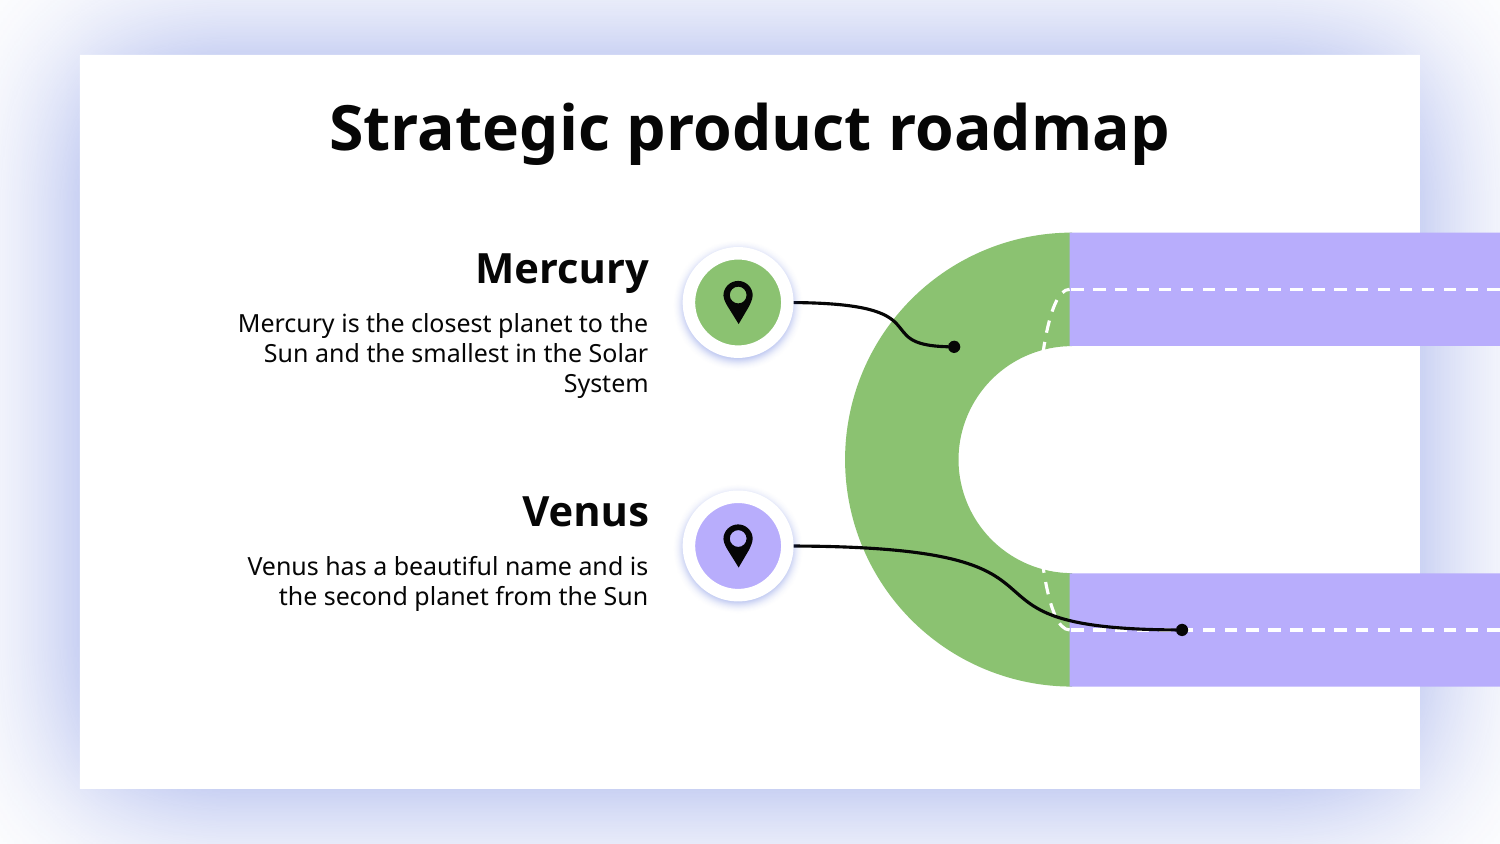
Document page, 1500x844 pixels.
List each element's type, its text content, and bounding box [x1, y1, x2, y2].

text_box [787, 302, 955, 348]
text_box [844, 232, 1500, 687]
title Strategic product roadmap [118, 72, 1382, 167]
subtitle Mercury is the closest planet to the Sun and the smallest in the Solar System [193, 292, 664, 395]
subtitle Mercury [193, 226, 664, 292]
subtitle Venus has a beautiful name and is the second planet from the Sun [193, 535, 664, 638]
subtitle Venus [193, 470, 664, 535]
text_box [786, 545, 1183, 631]
text_box [723, 524, 753, 568]
text_box [688, 496, 788, 596]
text_box [723, 280, 753, 325]
text_box [688, 253, 788, 352]
